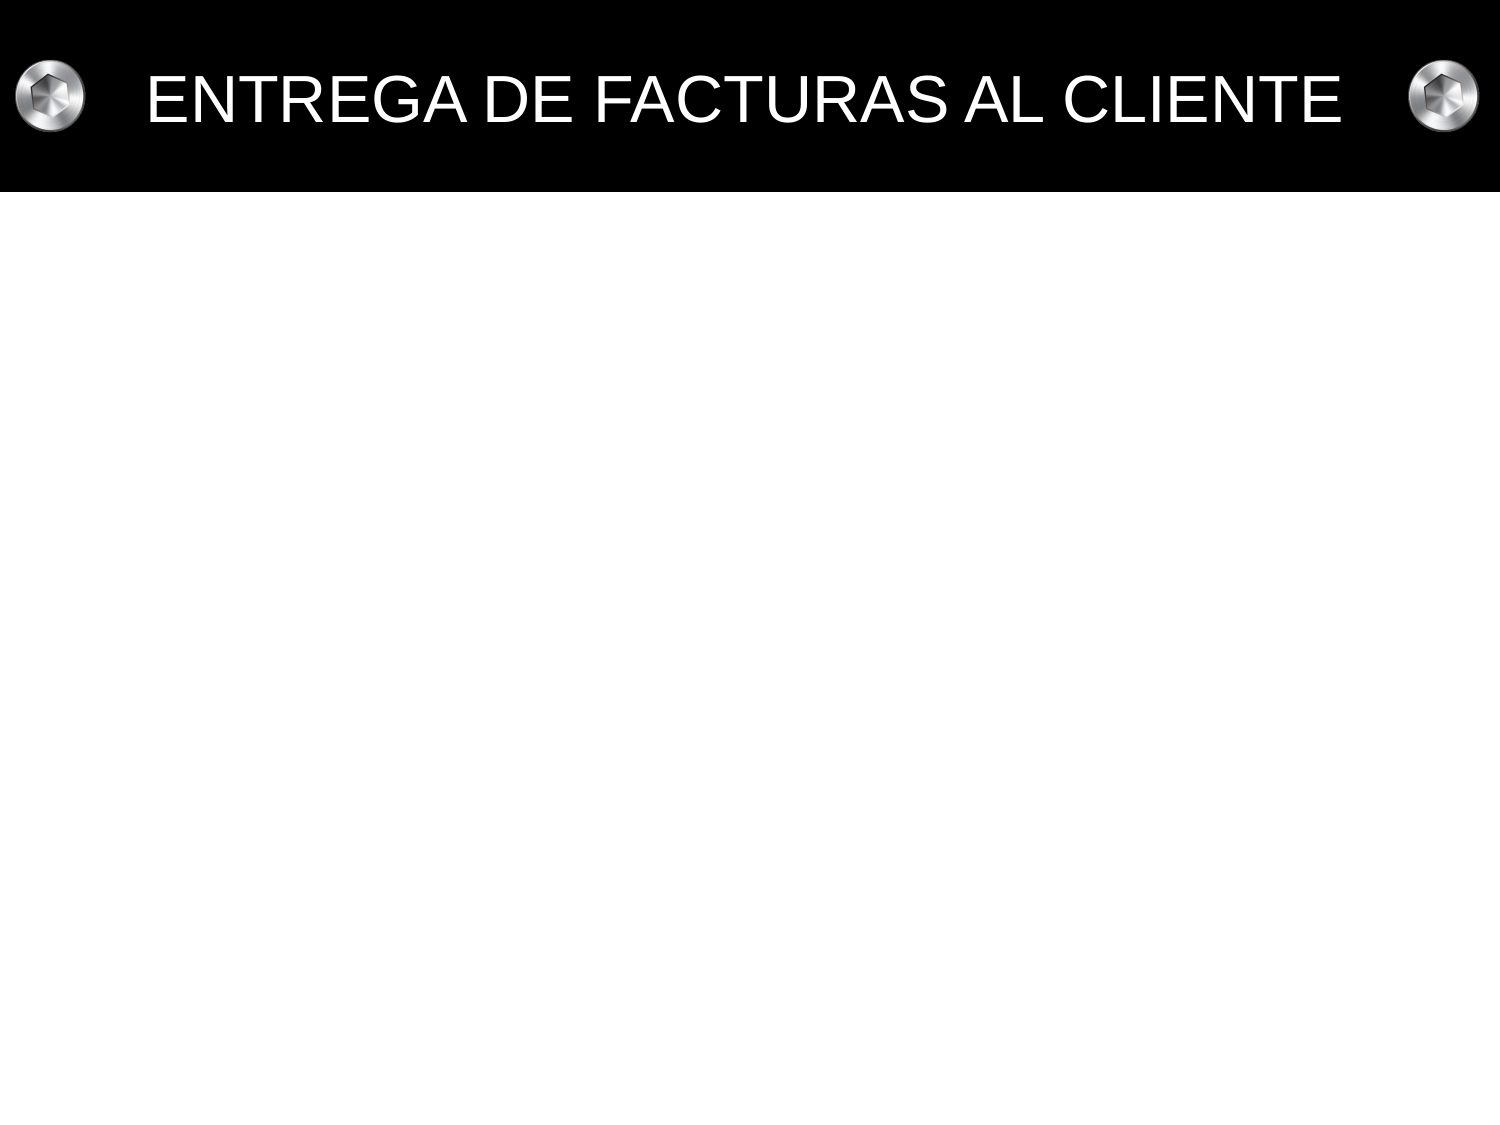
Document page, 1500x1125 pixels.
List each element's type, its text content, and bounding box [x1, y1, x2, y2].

picture [1414, 55, 1488, 141]
text_box ENTREGA DE FACTURAS AL CLIENTE [76, 48, 1414, 144]
picture [3, 55, 76, 141]
